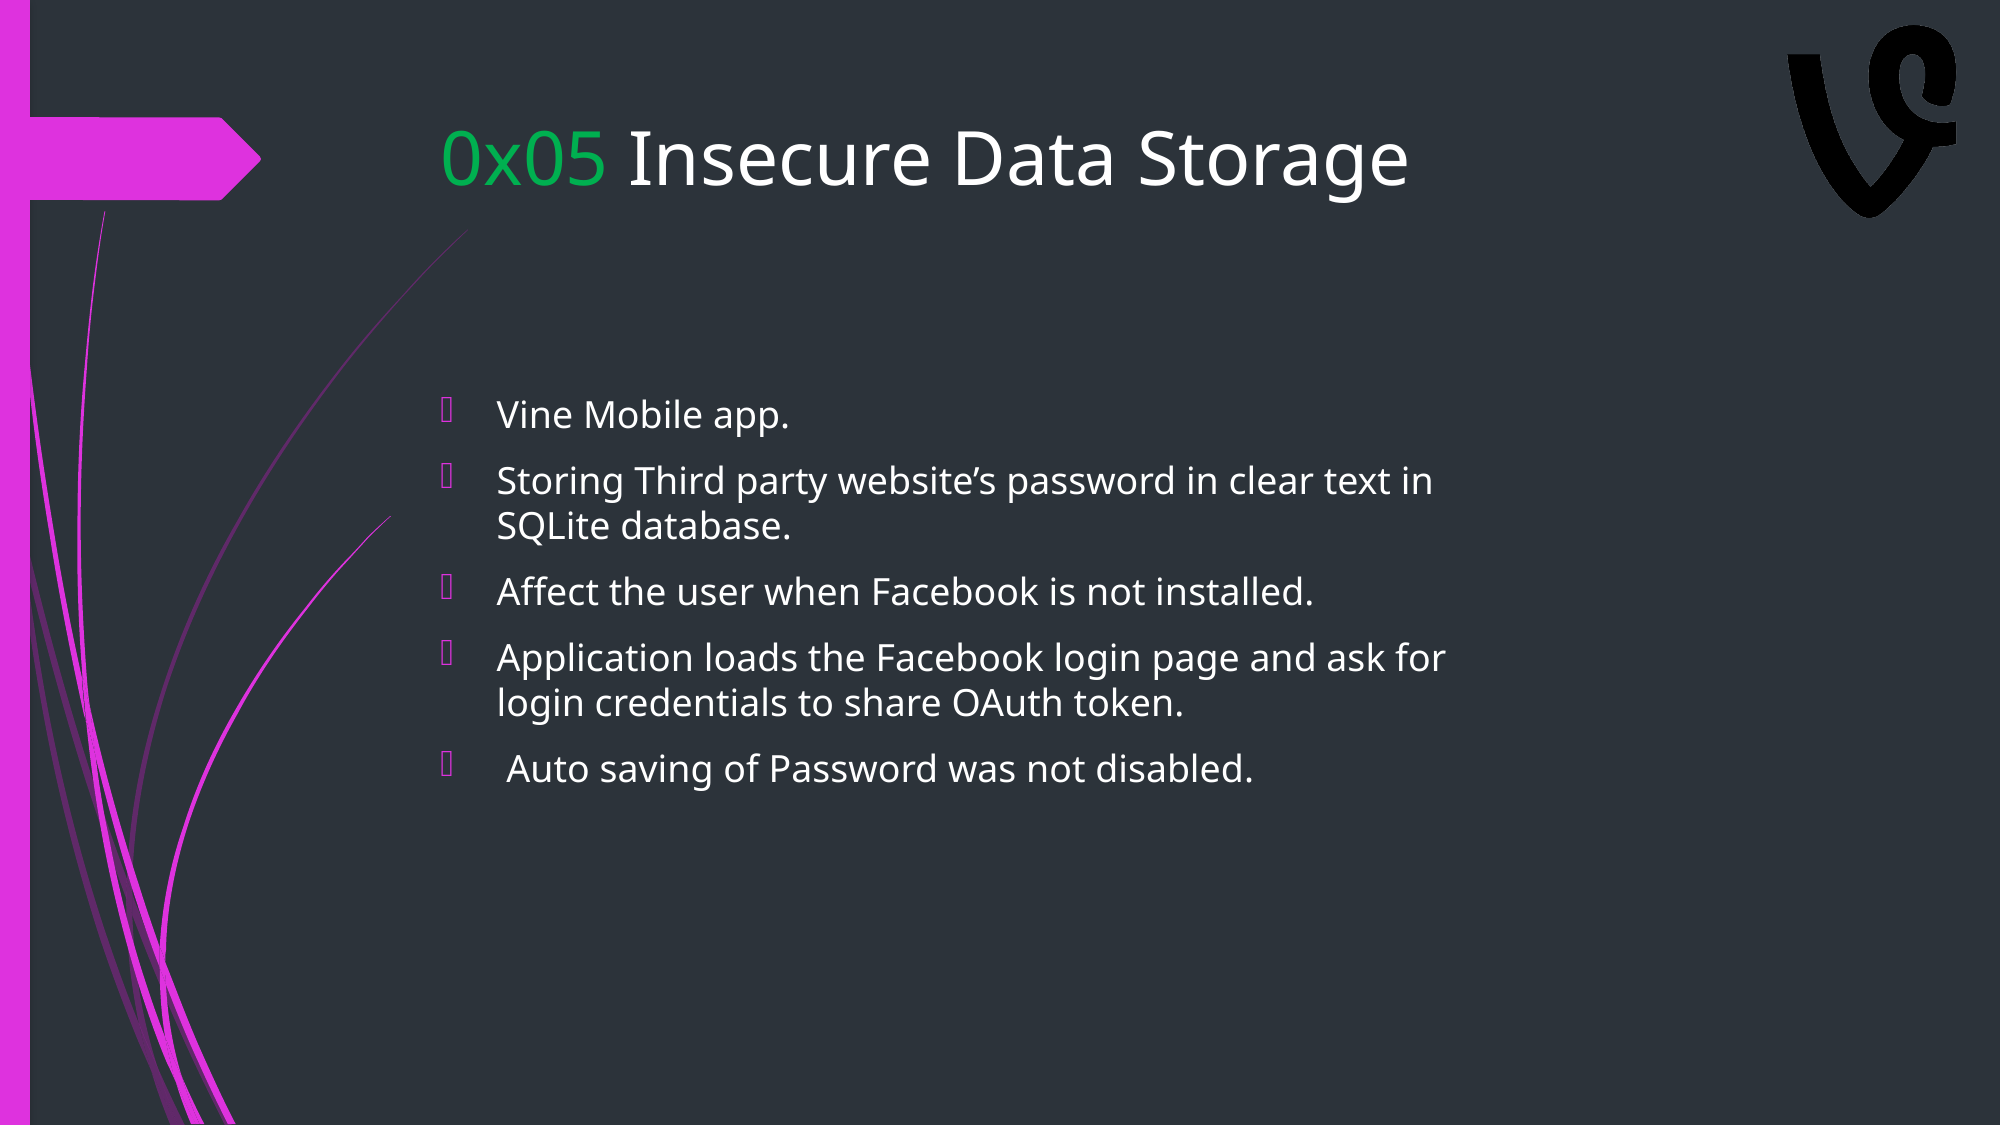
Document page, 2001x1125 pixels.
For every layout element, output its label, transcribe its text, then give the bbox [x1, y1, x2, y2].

title 0x05 Insecure Data Storage [425, 102, 1888, 313]
picture [1775, 25, 1968, 218]
list Vine Mobile app. Storing Third party website’s password in clear text in SQLite database. Affect the user when Facebook is not installed. Application loads the Facebook login page and ask for login credentials to share OAuth token. Auto saving of Password was not disabled. [425, 384, 1552, 1125]
